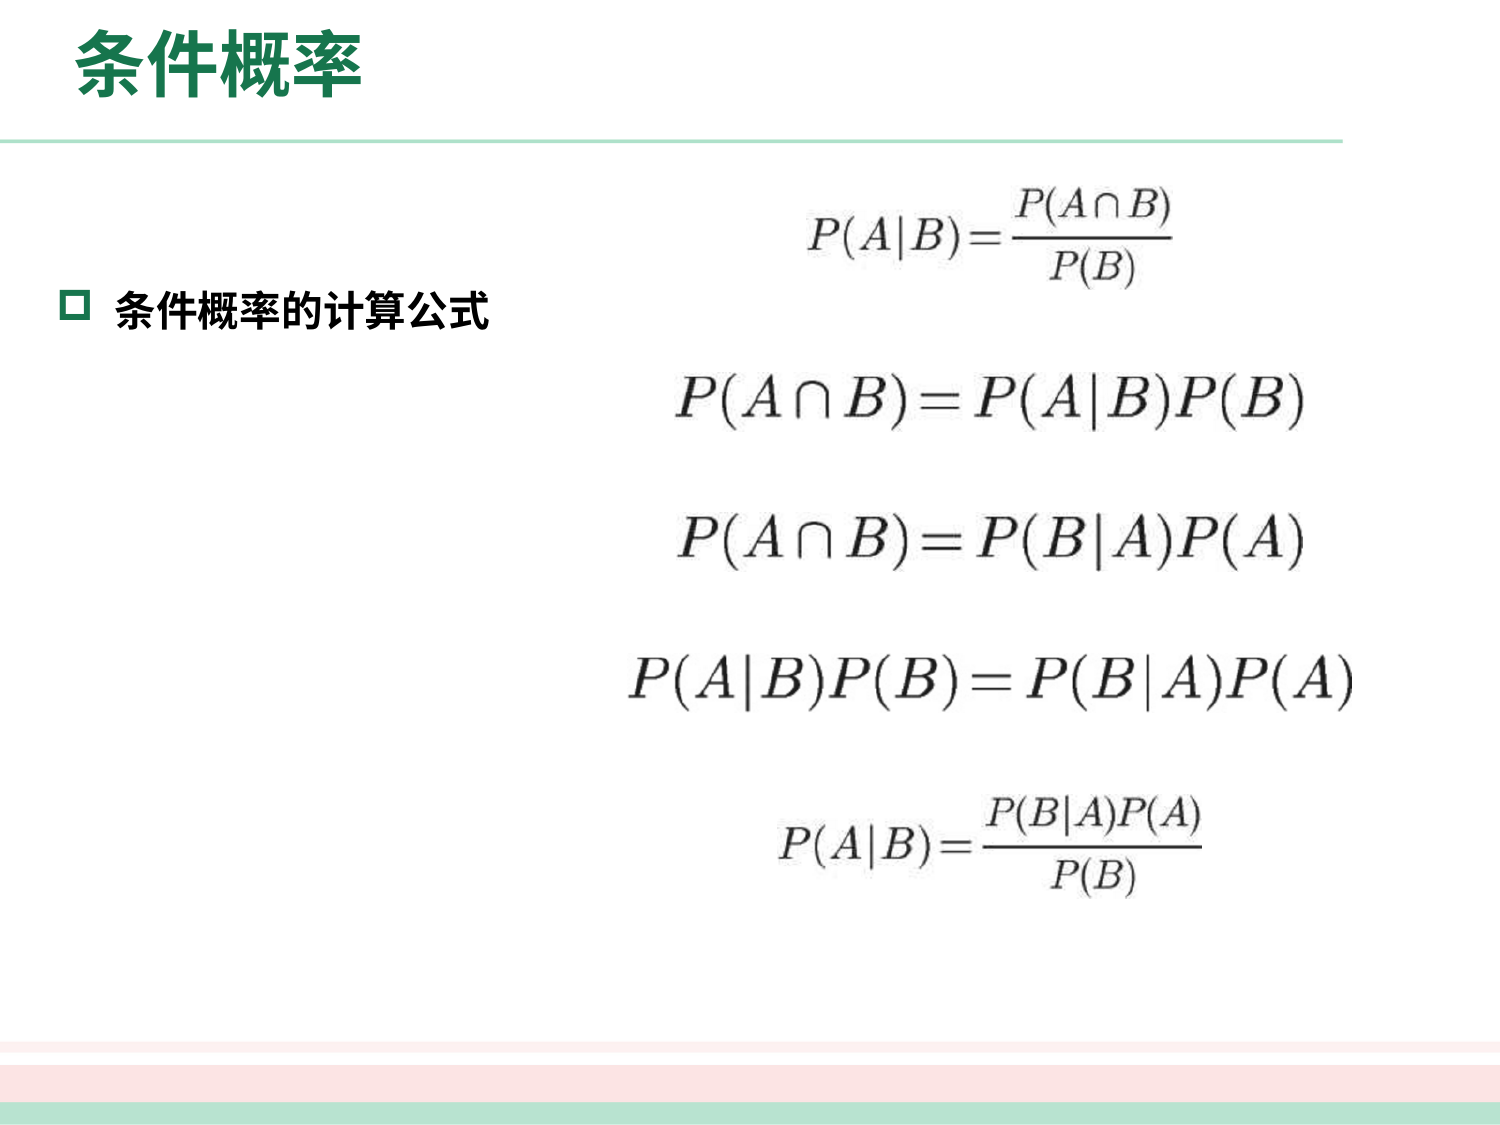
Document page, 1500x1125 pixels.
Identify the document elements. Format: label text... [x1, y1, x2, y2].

list 条件概率的计算公式 [41, 252, 556, 406]
title 条件概率 [58, 21, 1353, 116]
picture [0, 0, 1500, 1125]
